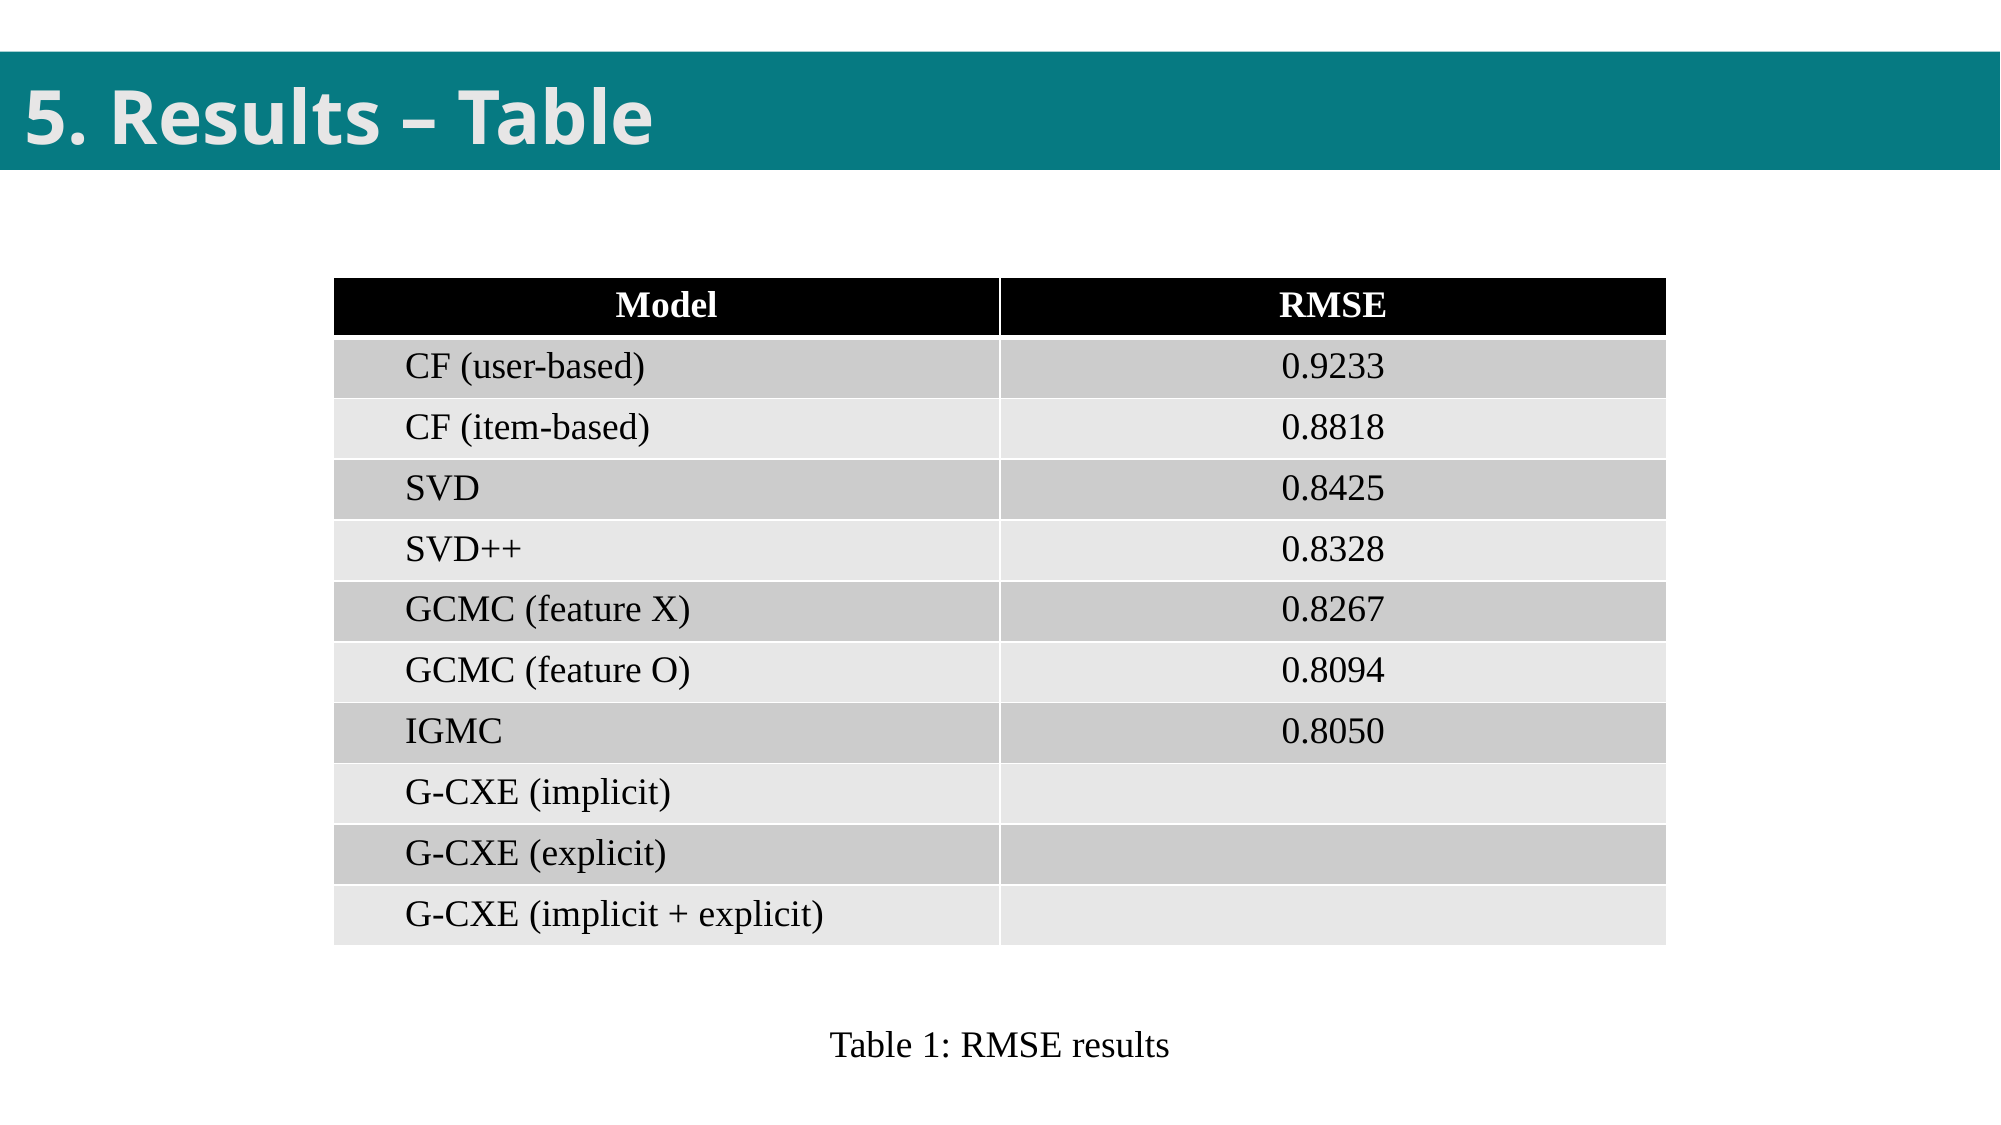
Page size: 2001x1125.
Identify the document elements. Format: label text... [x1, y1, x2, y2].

table_cell 0.8425 [1001, 460, 1666, 519]
table_cell CF (user-based) [334, 340, 999, 398]
table_cell 0.8328 [1001, 521, 1666, 580]
table_cell [1001, 886, 1666, 945]
table_header Model [334, 278, 999, 335]
table_header RMSE [1001, 278, 1666, 335]
table_cell IGMC [334, 703, 999, 763]
table_cell [1001, 825, 1666, 884]
table_cell GCMC (feature O) [334, 643, 999, 702]
text_box Table 1: RMSE results [614, 1012, 1386, 1073]
text_box 5. Results – Table [10, 17, 2000, 167]
text_box [0, 51, 2000, 171]
table_cell SVD++ [334, 521, 999, 580]
table_cell G-CXE (explicit) [334, 825, 999, 884]
table_cell GCMC (feature X) [334, 582, 999, 641]
table_cell [1001, 764, 1666, 823]
table_cell SVD [334, 460, 999, 519]
table_cell 0.8050 [1001, 703, 1666, 763]
table_cell CF (item-based) [334, 399, 999, 458]
table_cell 0.8267 [1001, 582, 1666, 641]
table_cell G-CXE (implicit) [334, 764, 999, 823]
table_cell G-CXE (implicit + explicit) [334, 886, 999, 945]
table_cell 0.9233 [1001, 340, 1666, 398]
table_cell 0.8094 [1001, 643, 1666, 702]
table_cell 0.8818 [1001, 399, 1666, 458]
